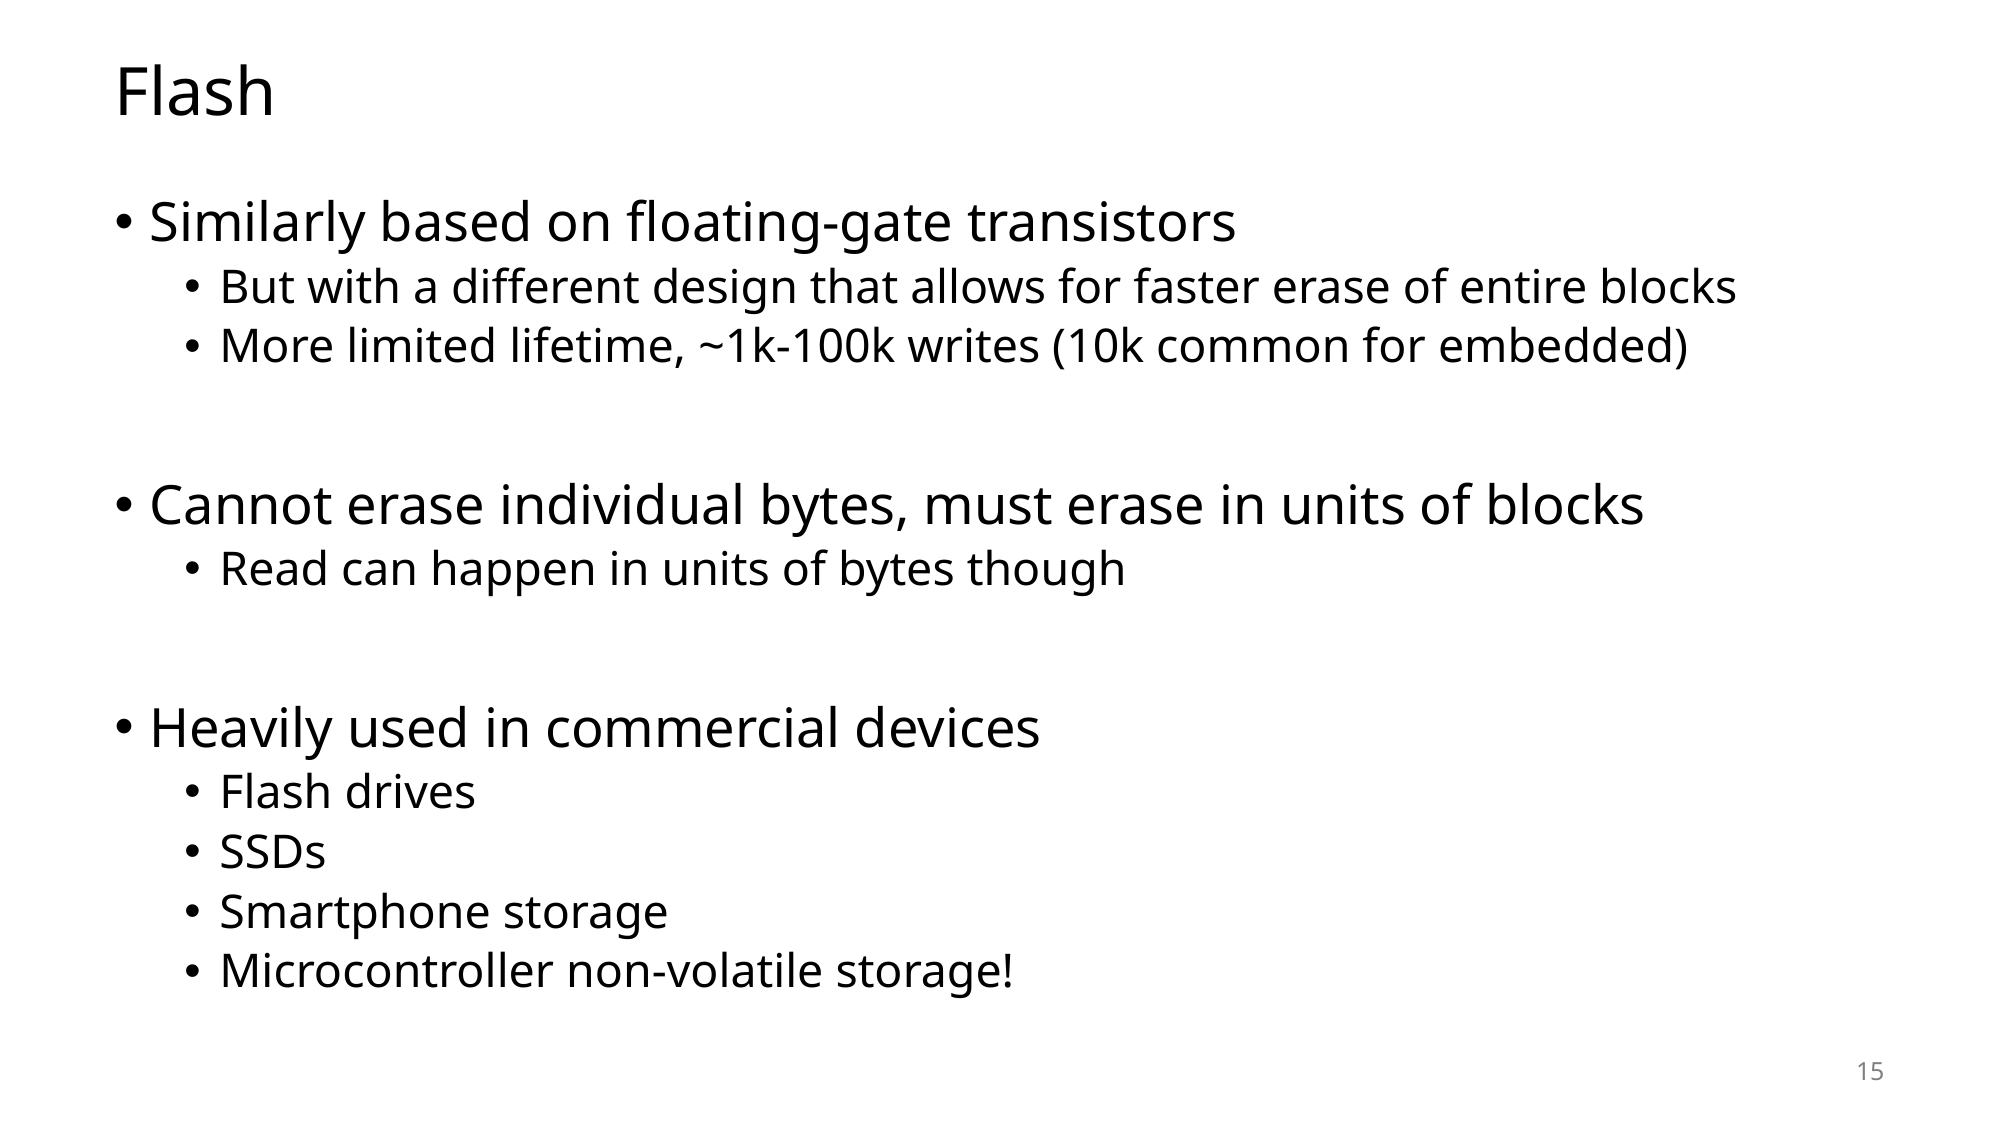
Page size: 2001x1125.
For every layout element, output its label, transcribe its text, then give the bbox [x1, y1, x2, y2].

slide_number 15 [1749, 1042, 1900, 1103]
list Similarly based on floating-gate transistors But with a different design that allows for faster erase of entire blocks More limited lifetime, ~1k-100k writes (10k common for embedded) Cannot erase individual bytes, must erase in units of blocks Read can happen in units of bytes though Heavily used in commercial devices Flash drives SSDs Smartphone storage Microcontroller non-volatile storage! [99, 187, 1900, 1013]
title Flash [99, 37, 1900, 150]
